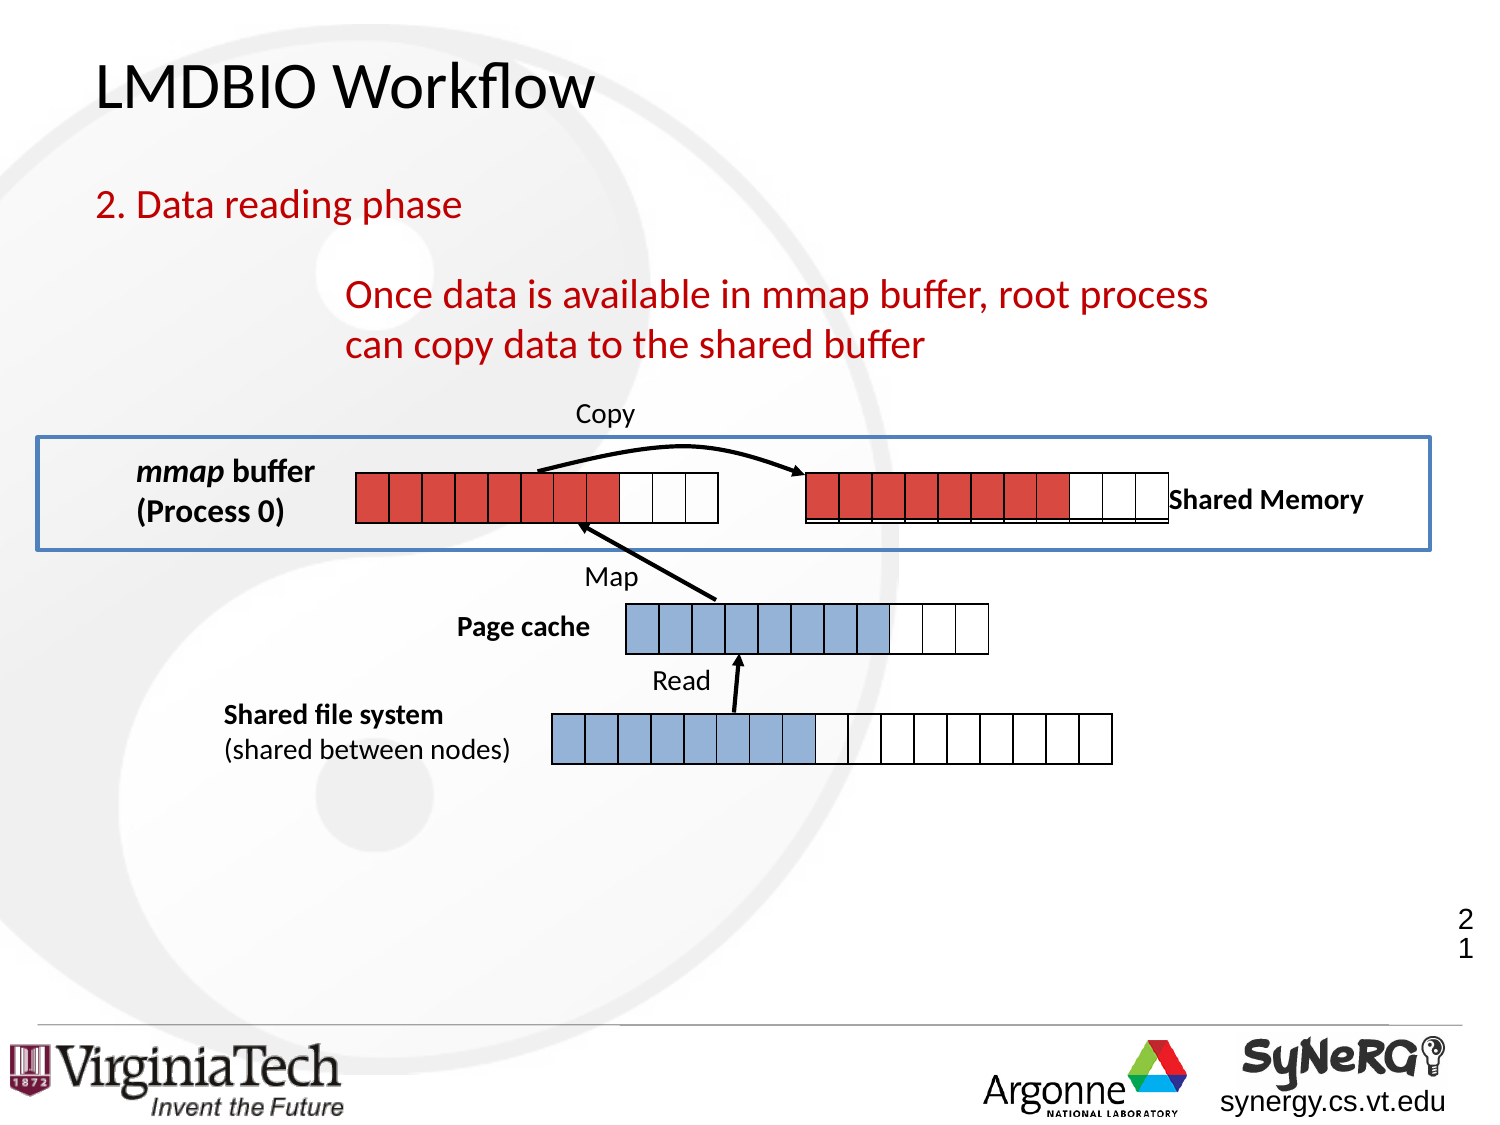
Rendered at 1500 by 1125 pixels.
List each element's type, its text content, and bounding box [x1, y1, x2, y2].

table_header [1136, 474, 1168, 518]
table_header [939, 474, 970, 518]
table_header [1103, 474, 1135, 518]
text_box Shared Memory [1161, 472, 1430, 523]
table_header [489, 474, 520, 522]
text_box [37, 437, 1430, 550]
table_header [1037, 474, 1069, 518]
table_header [906, 474, 937, 518]
picture [1237, 1032, 1448, 1095]
table_header [693, 605, 724, 653]
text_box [733, 653, 740, 713]
table_header [1070, 474, 1102, 518]
table_header [686, 474, 717, 521]
table_header [1047, 715, 1078, 763]
text_box Once data is available in mmap buffer, root process can copy data to the shared buffer [337, 258, 1257, 374]
text_box Page cache [449, 599, 640, 650]
table_header [923, 605, 955, 653]
table_header [1005, 474, 1036, 518]
table_header [825, 605, 856, 653]
table_header [554, 474, 586, 522]
table_header [1080, 715, 1111, 763]
table_header [915, 715, 946, 763]
table_header [840, 474, 871, 518]
text_box Copy [568, 386, 666, 437]
table_header [807, 474, 838, 518]
text_box Read [644, 653, 726, 704]
text_box 2. Data reading phase [87, 169, 700, 235]
table_header [590, 715, 617, 763]
table_header [726, 605, 757, 653]
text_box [576, 521, 717, 601]
text_box Shared file system (shared between nodes) [216, 687, 590, 773]
table_header [750, 715, 782, 763]
table_header [890, 605, 922, 653]
table_header [858, 605, 889, 653]
table_header [620, 474, 652, 521]
table_header [1014, 715, 1045, 763]
table_header [423, 474, 454, 522]
table_header [390, 474, 421, 522]
table_header [717, 715, 749, 763]
table_header [873, 474, 904, 518]
table_header [380, 474, 388, 522]
table_header [792, 605, 823, 653]
table_header [972, 474, 1003, 518]
table_header [619, 715, 650, 763]
table_header [660, 605, 691, 653]
table_header [956, 605, 988, 653]
text_box mmap buffer (Process 0) [128, 441, 380, 537]
table_header [627, 605, 658, 653]
text_box [537, 446, 805, 477]
table_header [456, 474, 487, 522]
table_header [948, 715, 979, 763]
table_header [981, 715, 1012, 763]
slide_number 21 [1449, 892, 1496, 936]
picture [0, 1033, 350, 1124]
table_header [759, 605, 790, 653]
table_header [849, 715, 880, 763]
table_header [816, 715, 847, 763]
table_header [685, 715, 716, 763]
title LMDBIO Workflow [86, 0, 1363, 170]
table_header [652, 715, 683, 763]
table_header [783, 715, 815, 763]
table_header [587, 474, 619, 521]
table_header [522, 474, 553, 522]
table_header [653, 474, 685, 521]
table_header [882, 715, 913, 763]
picture [983, 1040, 1187, 1117]
